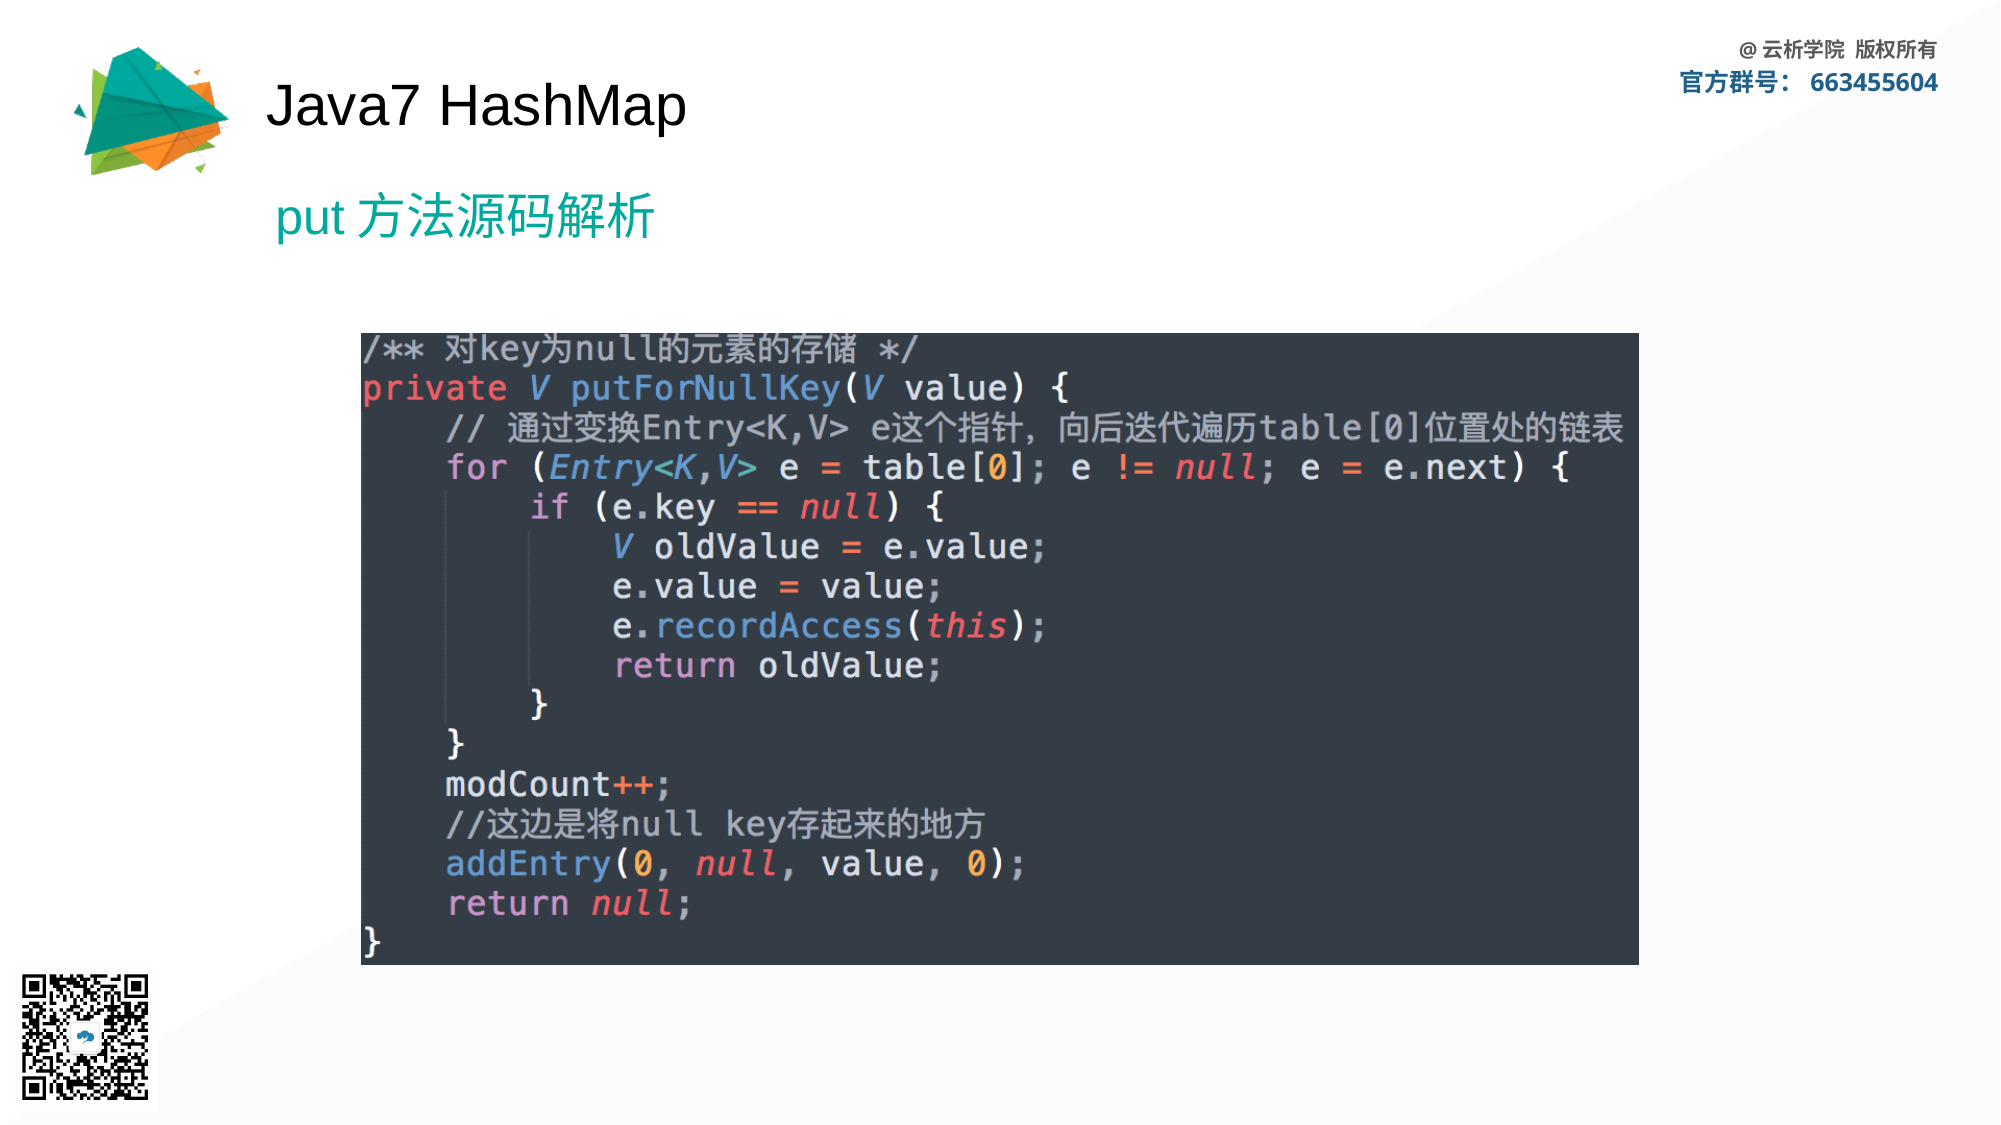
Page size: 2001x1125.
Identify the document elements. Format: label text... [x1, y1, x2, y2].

text_box 官方群号：663455604 [1664, 59, 1954, 105]
text_box Java7 HashMap [251, 59, 1708, 145]
text_box put方法源码解析 [260, 177, 672, 252]
text_box @云析学院 版权所有 [1714, 26, 1963, 73]
picture [0, 0, 2000, 1125]
